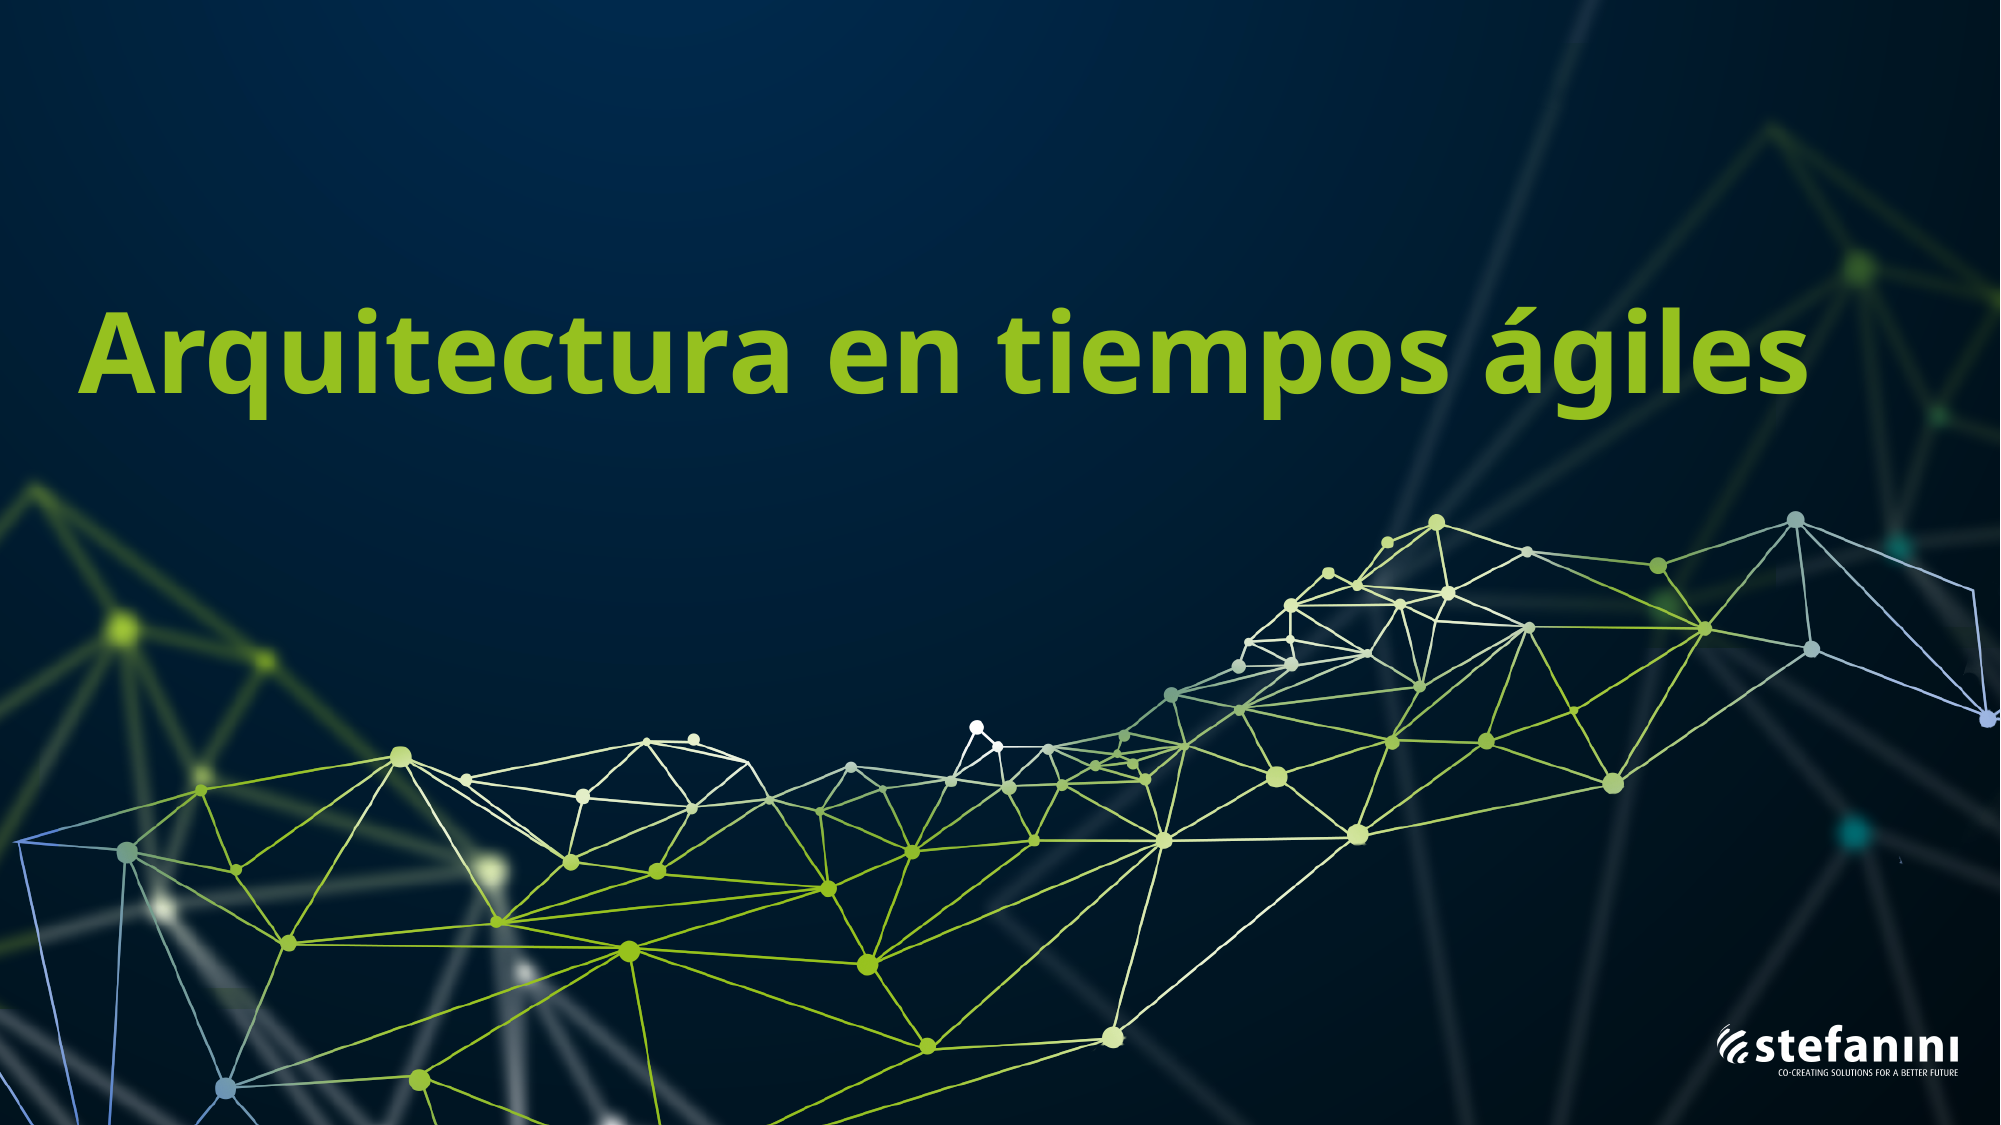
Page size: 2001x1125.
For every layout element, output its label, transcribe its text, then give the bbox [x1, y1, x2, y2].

title Arquitectura en tiempos ágiles [63, 266, 1911, 449]
picture [0, 0, 2001, 1125]
